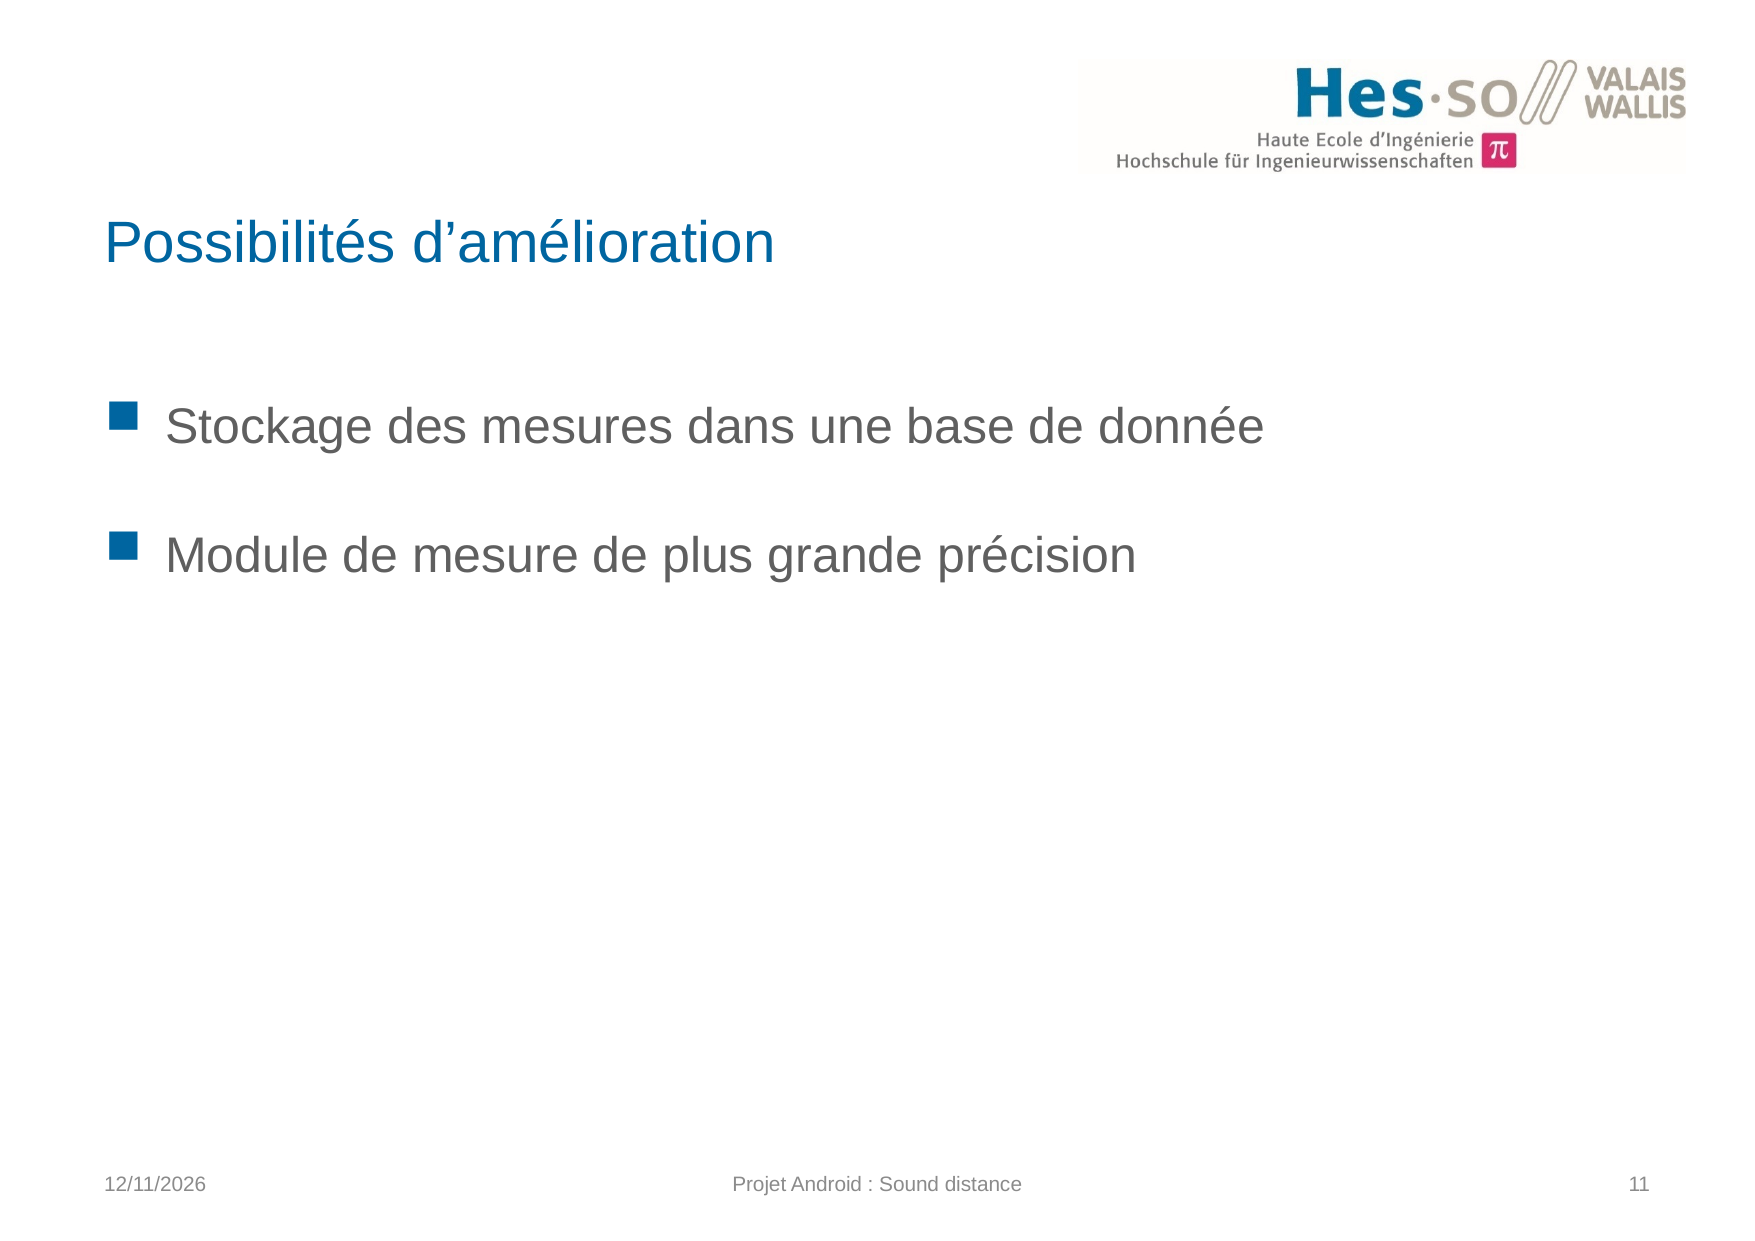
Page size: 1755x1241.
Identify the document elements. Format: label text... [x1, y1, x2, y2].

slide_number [87, 1149, 498, 1216]
footer Projet Android : Sound distance [599, 1149, 1155, 1216]
title Possibilités d’amélioration [87, 188, 1667, 290]
list Stockage des mesures dans une base de donnée Module de mesure de plus grande précision [87, 324, 1667, 1108]
picture [1078, 59, 1686, 174]
slide_number 11 [1257, 1149, 1667, 1216]
